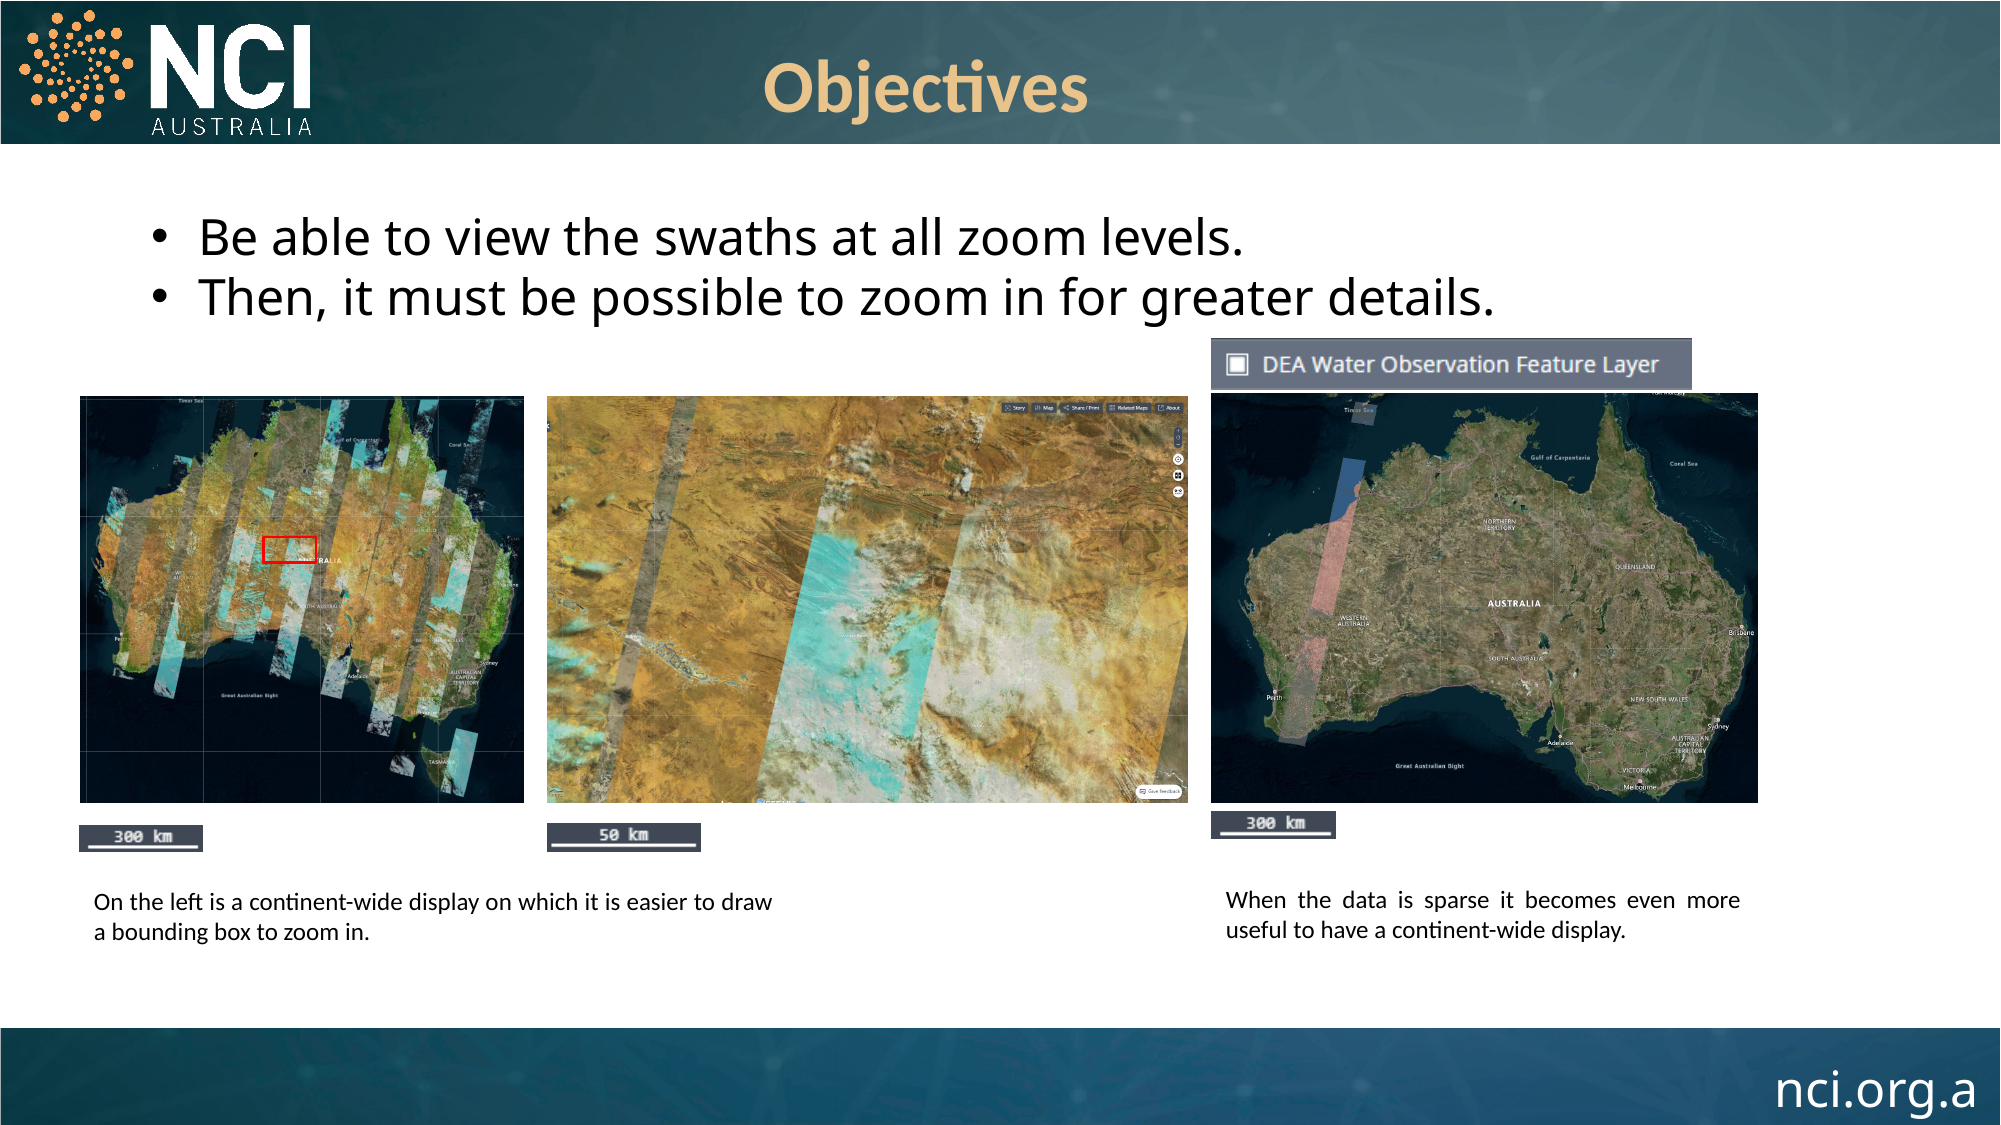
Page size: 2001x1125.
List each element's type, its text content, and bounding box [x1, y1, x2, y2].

picture [546, 823, 701, 852]
text_box Objectives [334, 29, 1519, 135]
picture [1211, 338, 1692, 391]
picture [1211, 393, 1758, 803]
picture [546, 396, 1189, 803]
picture [2, 1028, 2000, 1125]
picture [78, 824, 203, 852]
text_box Be able to view the swaths at all zoom levels. Then, it must be possible to zoom in for greater details. [136, 198, 1864, 333]
text_box On the left is a continent-wide display on which it is easier to draw a bounding box to zoom in. [79, 878, 789, 954]
picture [2, 2, 2000, 144]
picture [1211, 811, 1336, 839]
text_box When the data is sparse it becomes even more useful to have a continent-wide display. [1211, 875, 1757, 951]
picture [80, 396, 524, 803]
